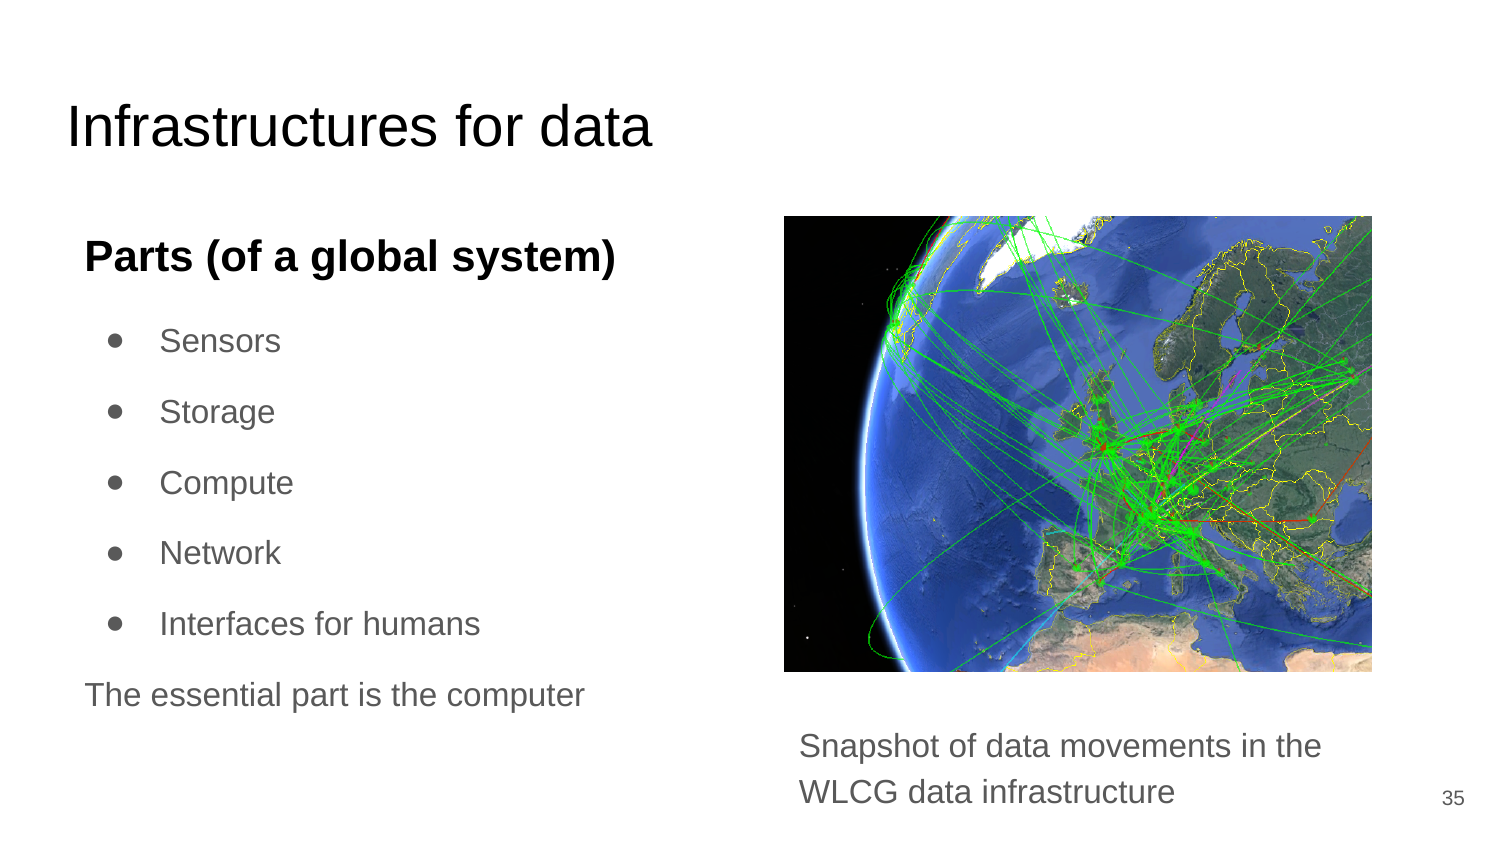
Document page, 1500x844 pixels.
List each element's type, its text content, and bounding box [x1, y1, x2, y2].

slide_number 35 [1389, 764, 1480, 830]
text_box Snapshot of data movements in the WLCG data infrastructure [783, 698, 1372, 830]
text_box Parts (of a global system) Sensors Storage Compute Network Interfaces for humans The essential part is the computer [69, 204, 784, 765]
picture [783, 216, 1373, 673]
title Infrastructures for data [51, 72, 1449, 167]
